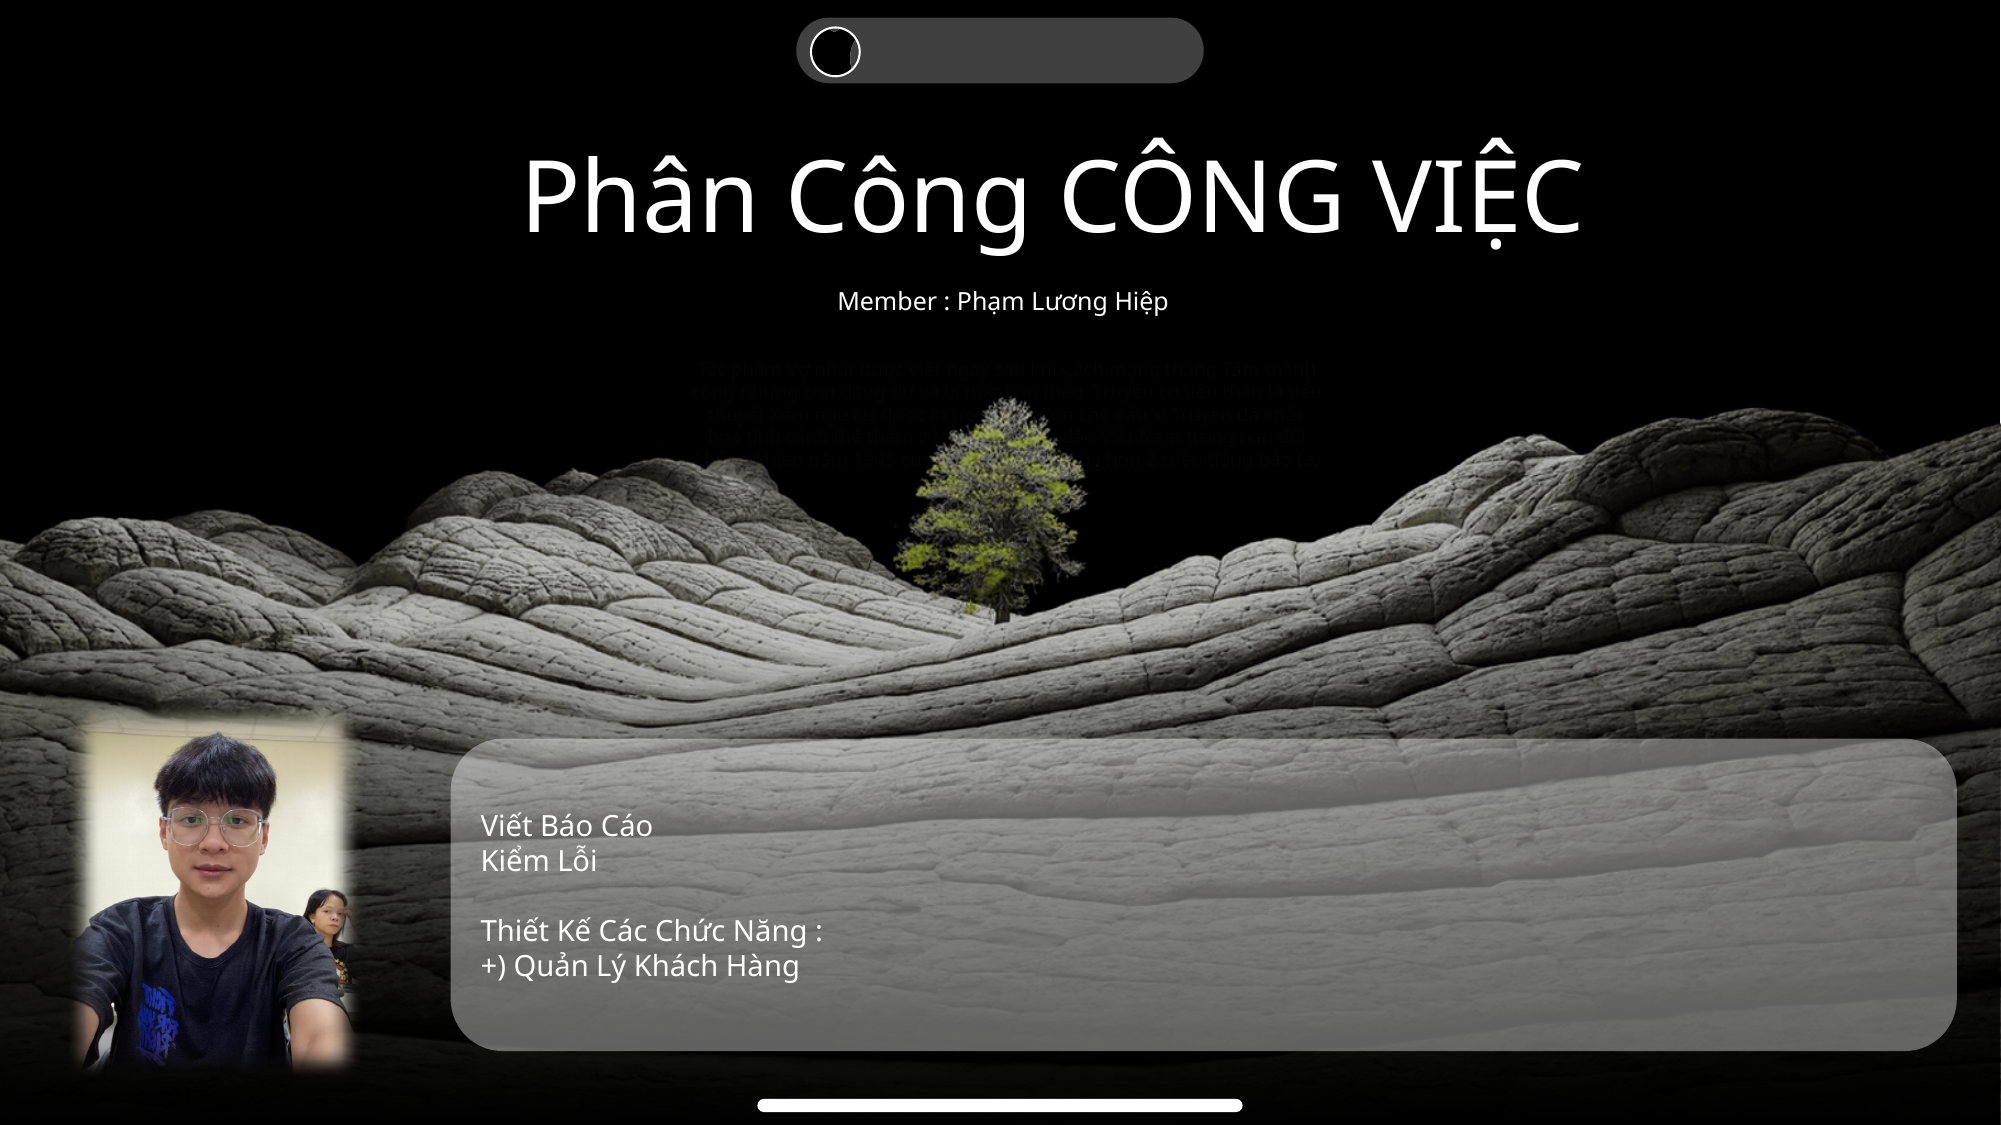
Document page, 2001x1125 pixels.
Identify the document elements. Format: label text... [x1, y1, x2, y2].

text_box Phân Công CÔNG VIỆC [480, 125, 1626, 261]
text_box Member : Phạm Lương Hiệp [427, 278, 1573, 324]
text_box [809, 26, 861, 78]
picture [0, 348, 2001, 1125]
text_box [795, 16, 1205, 85]
